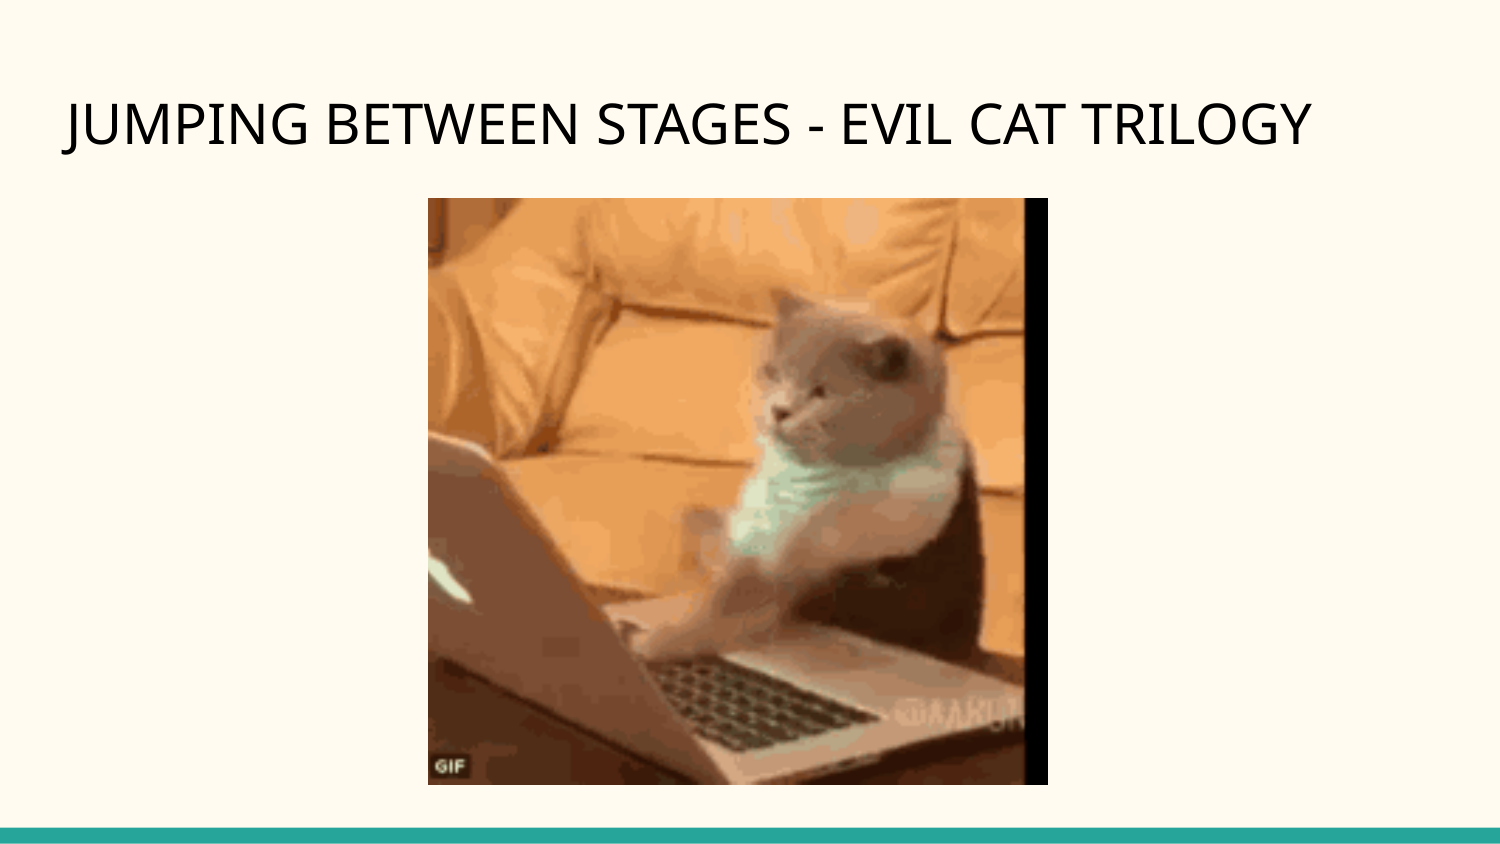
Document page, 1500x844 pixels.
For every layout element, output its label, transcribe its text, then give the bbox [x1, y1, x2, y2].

title JUMPING BETWEEN STAGES - EVIL CAT TRILOGY [51, 72, 1449, 174]
picture [428, 198, 1048, 785]
